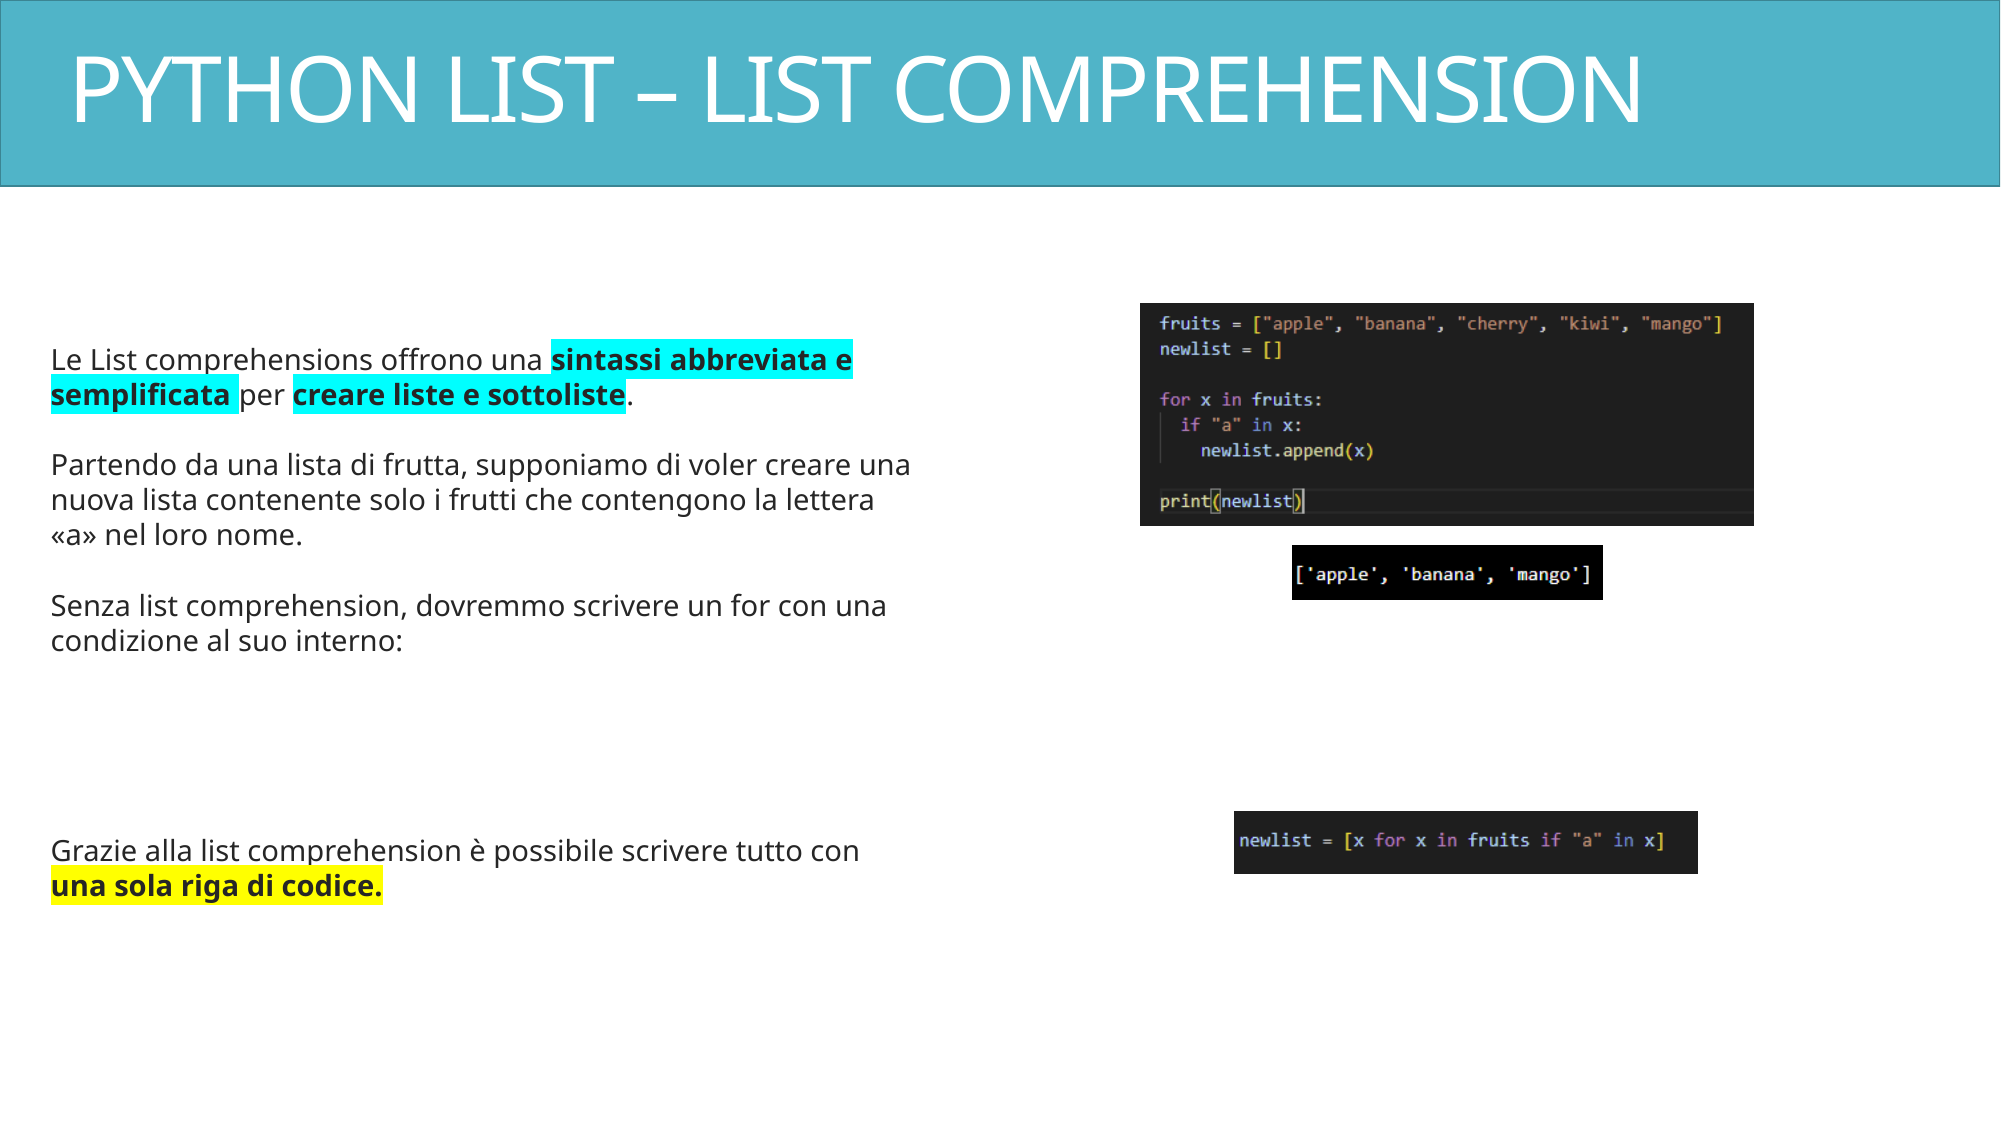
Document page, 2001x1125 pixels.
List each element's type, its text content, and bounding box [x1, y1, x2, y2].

list Le List comprehensions offrono una sintassi abbreviata e semplificata per creare liste e sottoliste. Partendo da una lista di frutta, supponiamo di voler creare una nuova lista contenente solo i frutti che contengono la lettera «a» nel loro nome. Senza list comprehension, dovremmo scrivere un for con una condizione al suo interno: Grazie alla list comprehension è possibile scrivere tutto con una sola riga di codice. [35, 239, 931, 1075]
title PYTHON LIST – LIST COMPREHENSION [53, 19, 1949, 170]
picture [1234, 810, 1698, 874]
picture [1291, 545, 1603, 600]
picture [1140, 303, 1755, 526]
